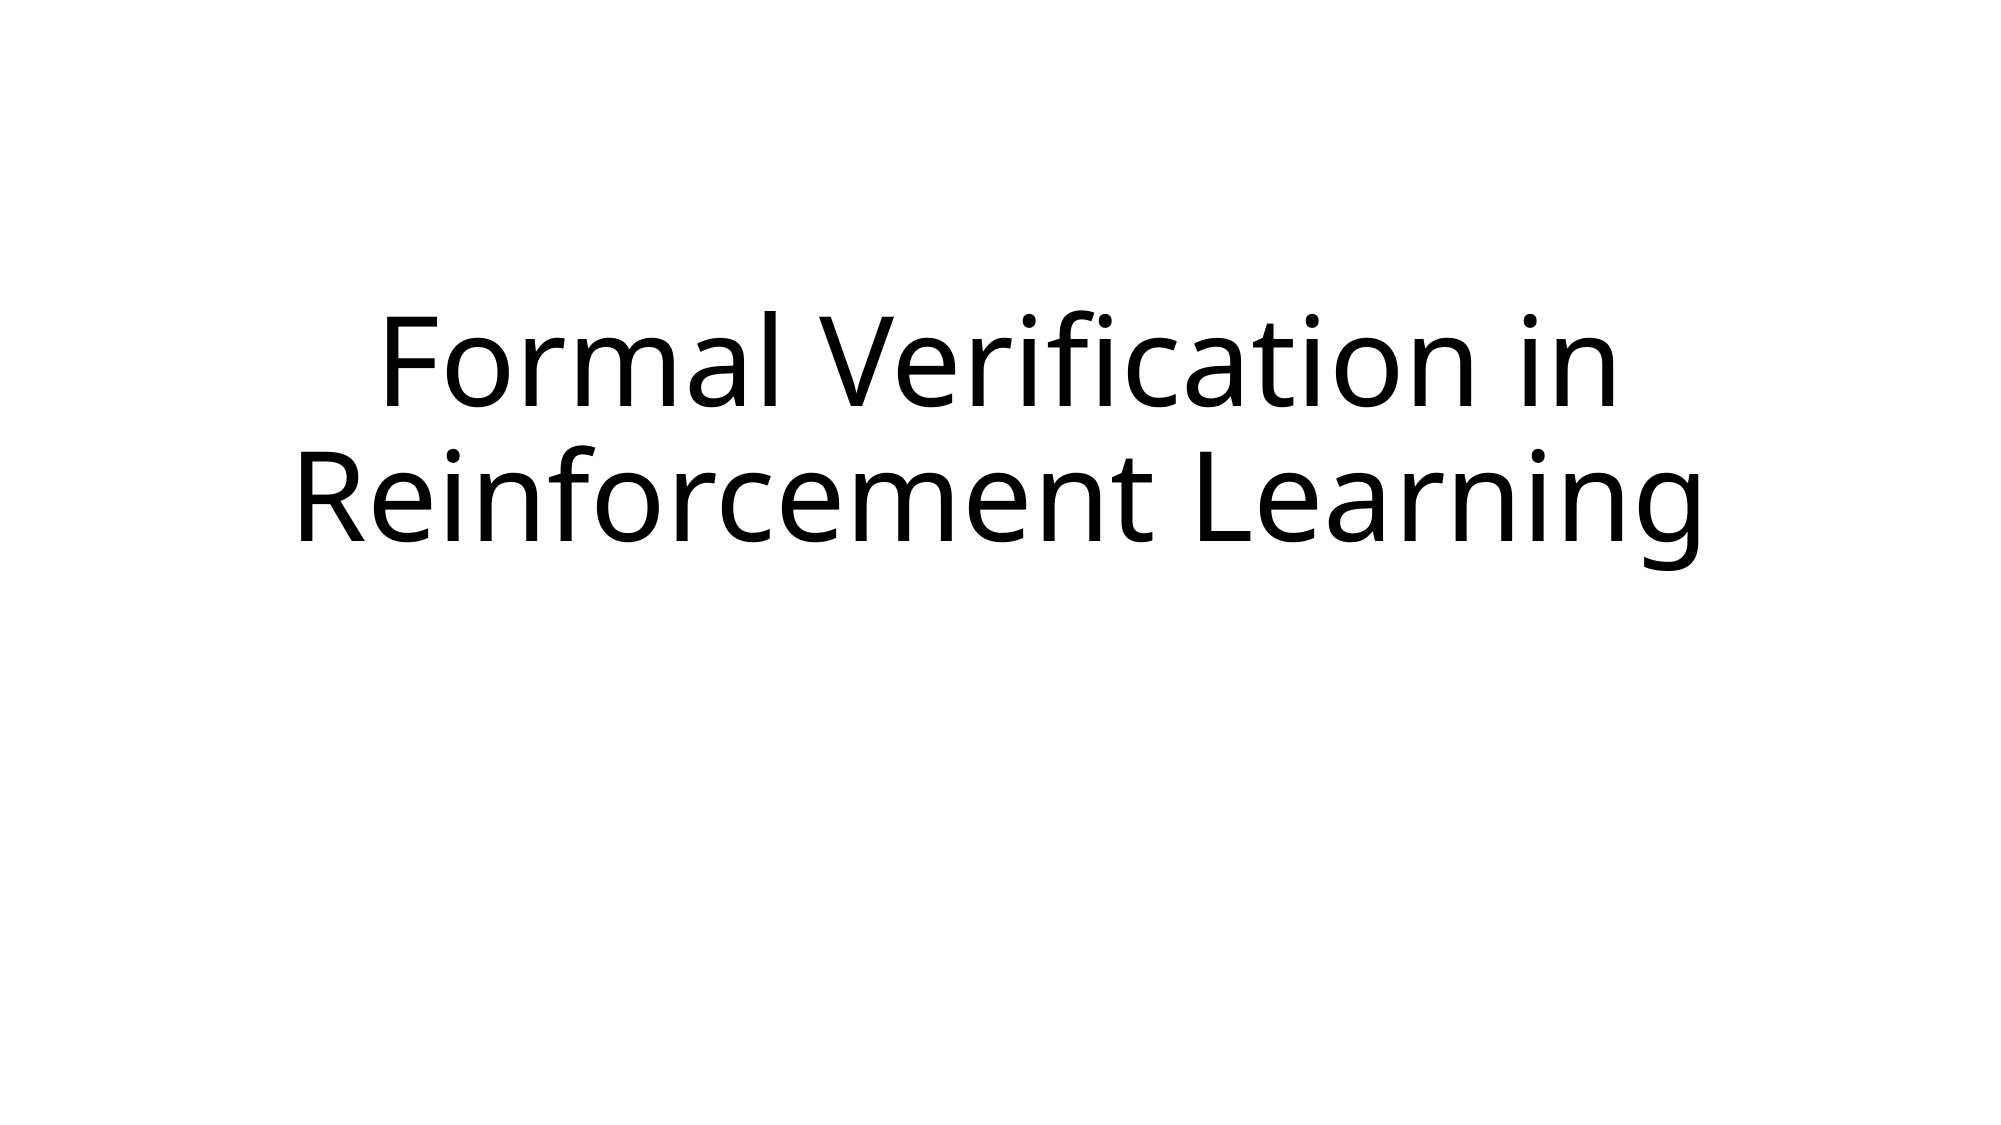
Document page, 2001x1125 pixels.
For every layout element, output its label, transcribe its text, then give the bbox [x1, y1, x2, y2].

title Formal Verification in Reinforcement Learning [249, 184, 1750, 576]
